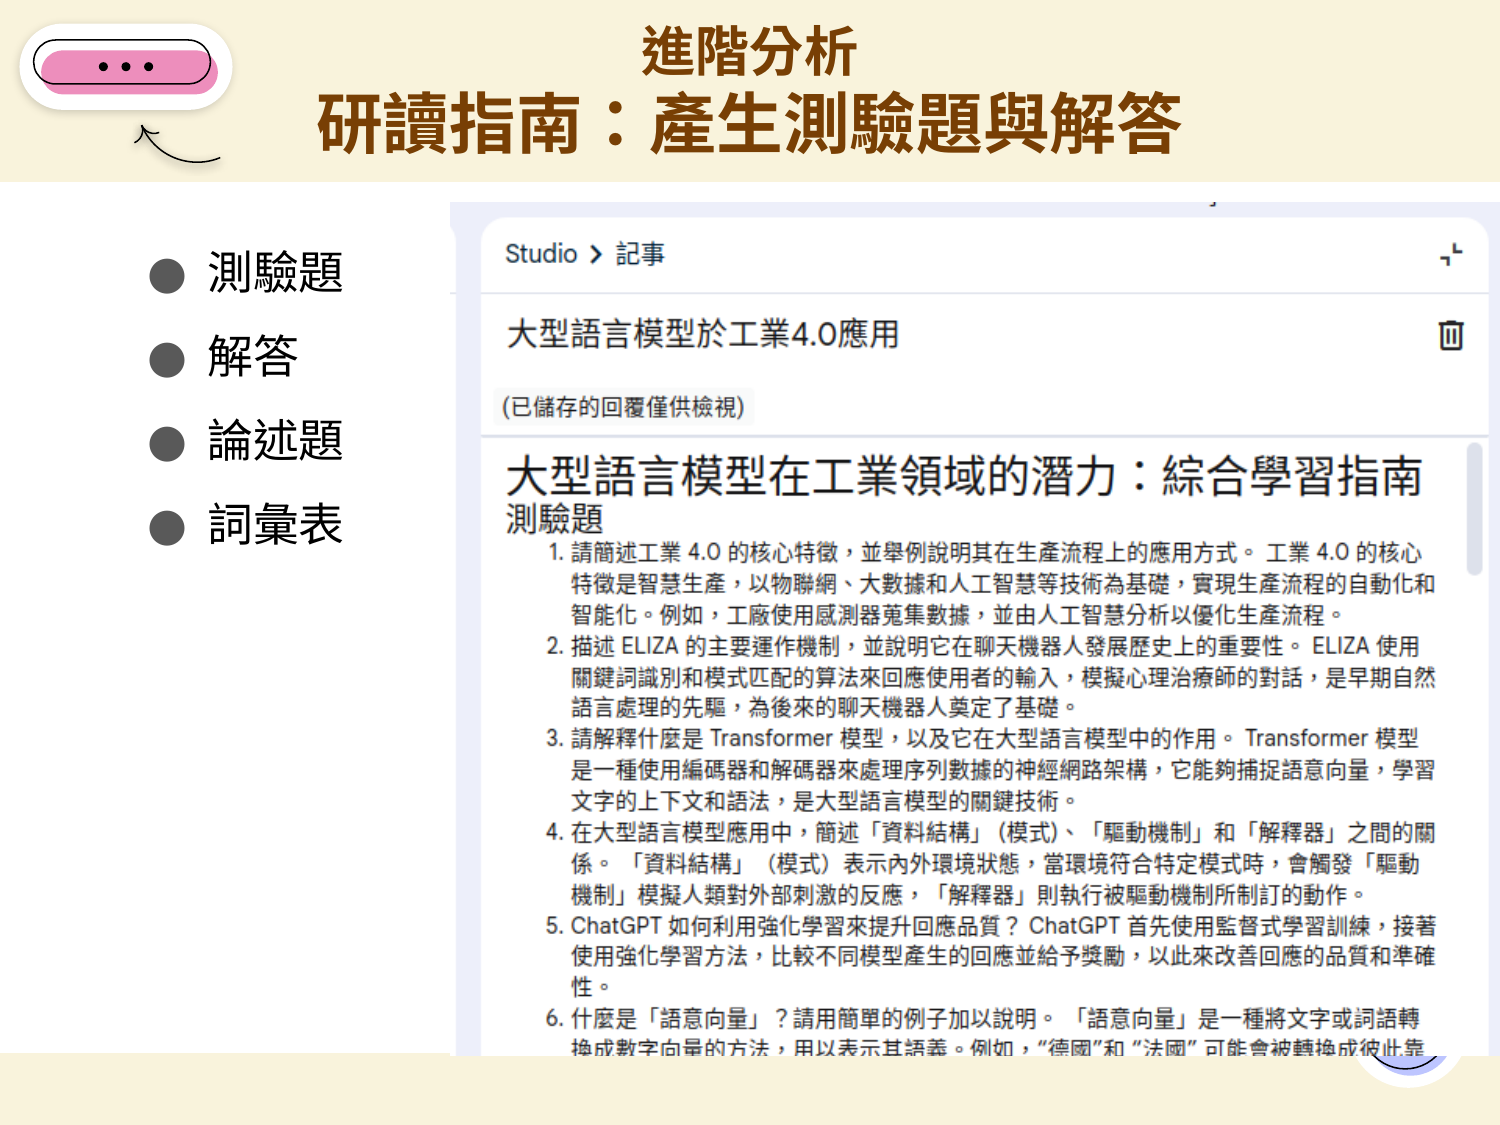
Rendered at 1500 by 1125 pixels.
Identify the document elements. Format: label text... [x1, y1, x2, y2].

slide_number ‹#› [1363, 1065, 1454, 1071]
picture [449, 202, 1500, 1056]
list 測驗題 解答 論述題 詞彙表 [117, 220, 444, 1001]
title 進階分析 研讀指南：產生測驗題與解答 [232, 23, 1268, 171]
